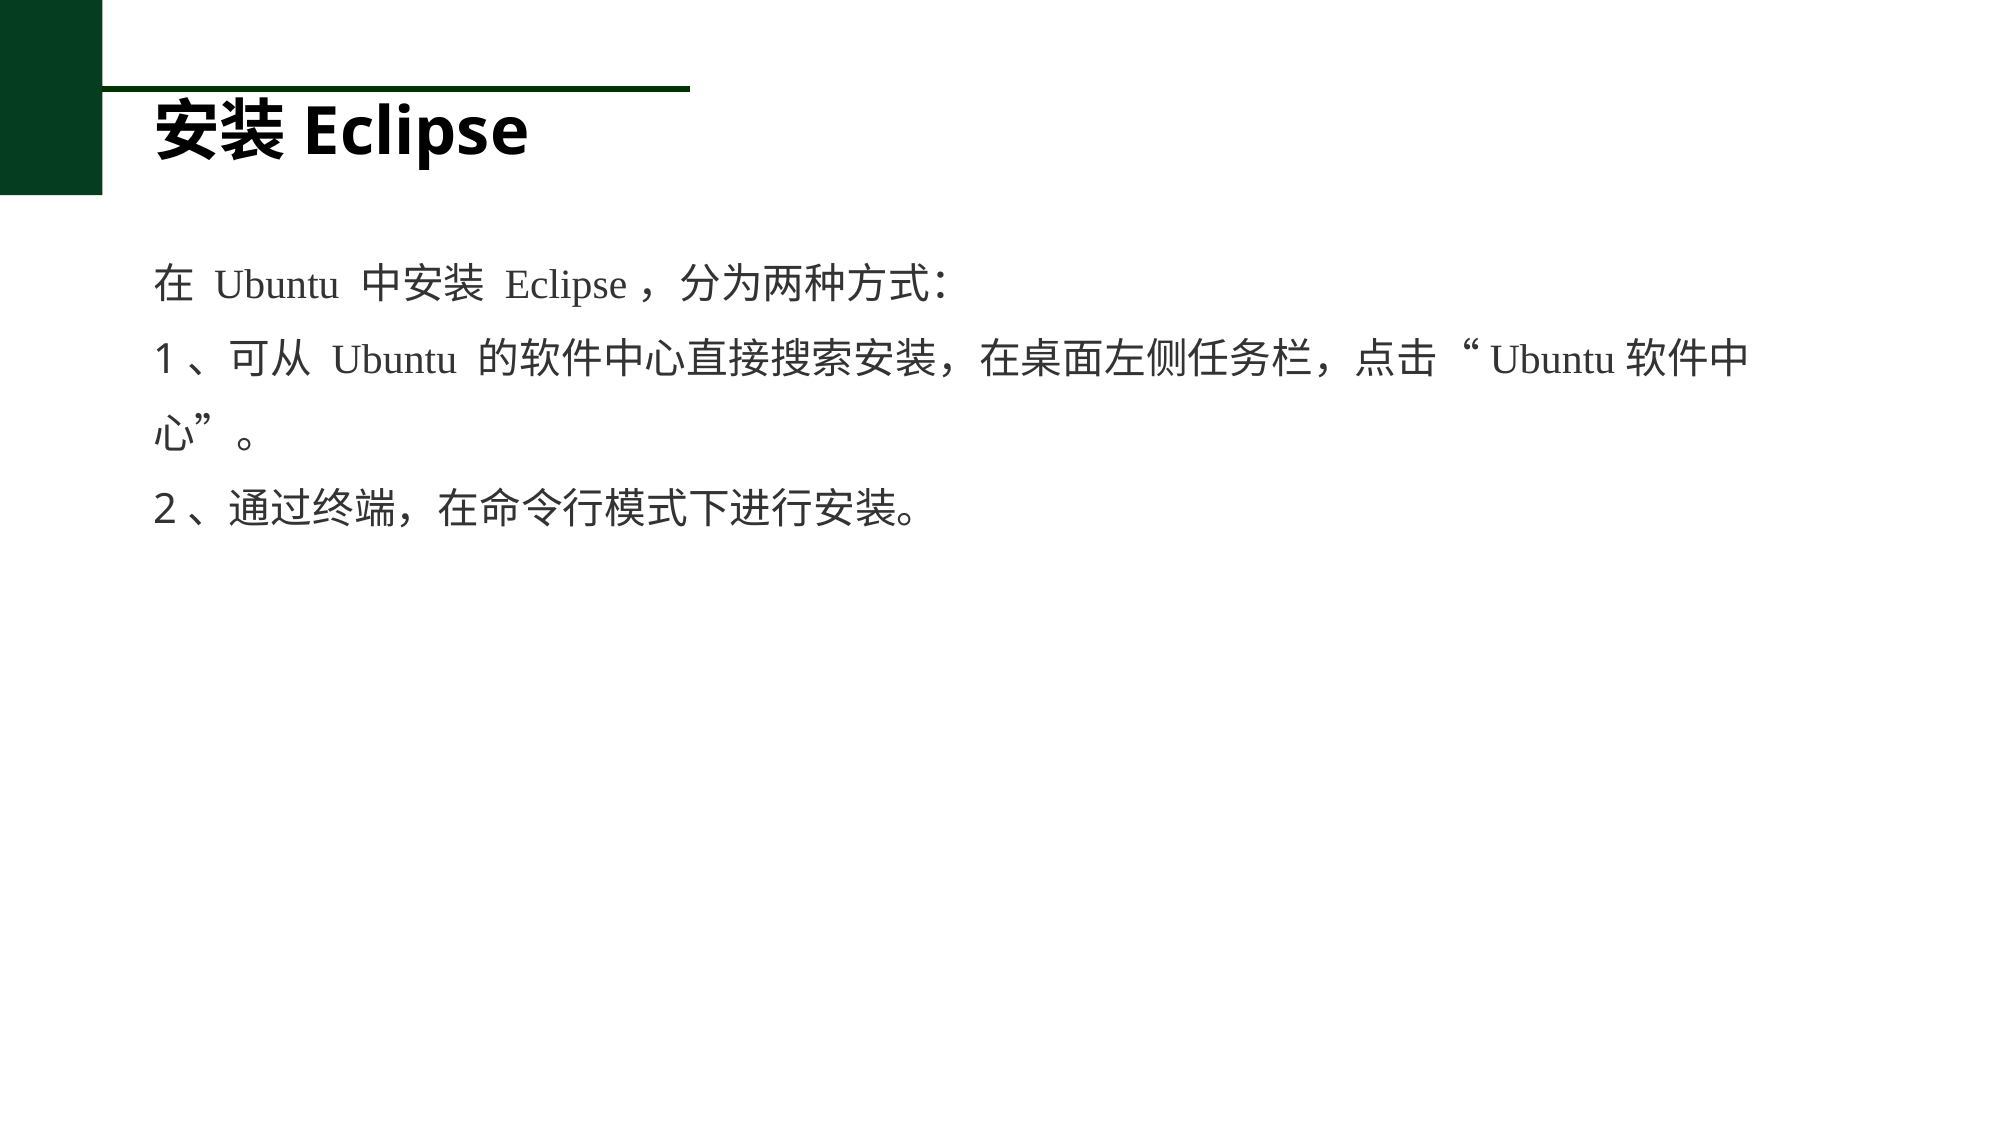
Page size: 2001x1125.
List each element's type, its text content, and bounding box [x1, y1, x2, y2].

text_box 在 Ubuntu 中安装 Eclipse，分为两种方式： 1、可从 Ubuntu 的软件中心直接搜索安装，在桌面左侧任务栏，点击“Ubuntu软件中心”。 2、通过终端，在命令行模式下进行安装。 [138, 224, 1805, 540]
title 安装Eclipse [138, 89, 764, 224]
